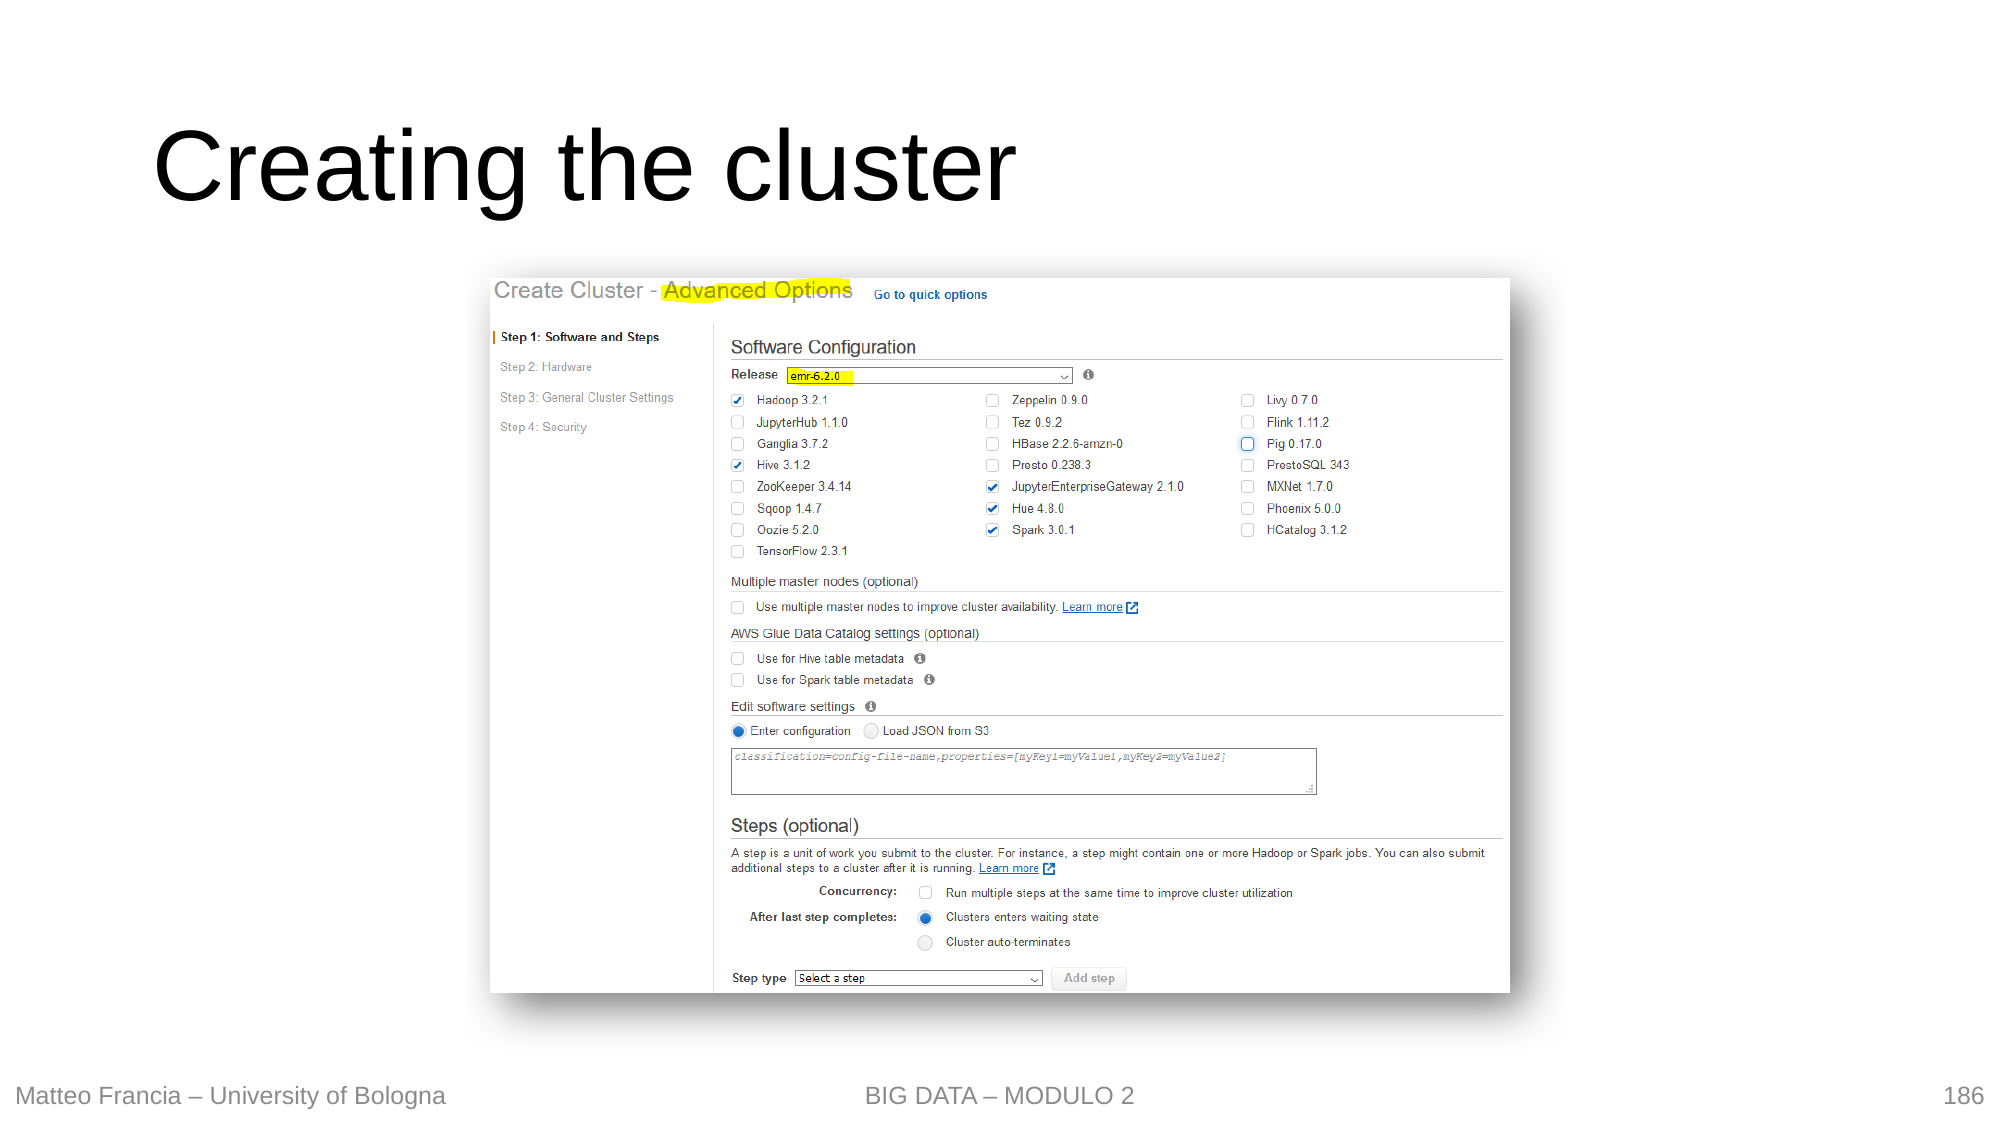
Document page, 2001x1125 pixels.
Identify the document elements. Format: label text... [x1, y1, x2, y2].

slide_number 186 [1550, 1065, 2000, 1125]
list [490, 278, 1510, 993]
footer Matteo Francia – University of Bologna [0, 1065, 466, 1125]
title Creating the cluster [137, 59, 1863, 278]
